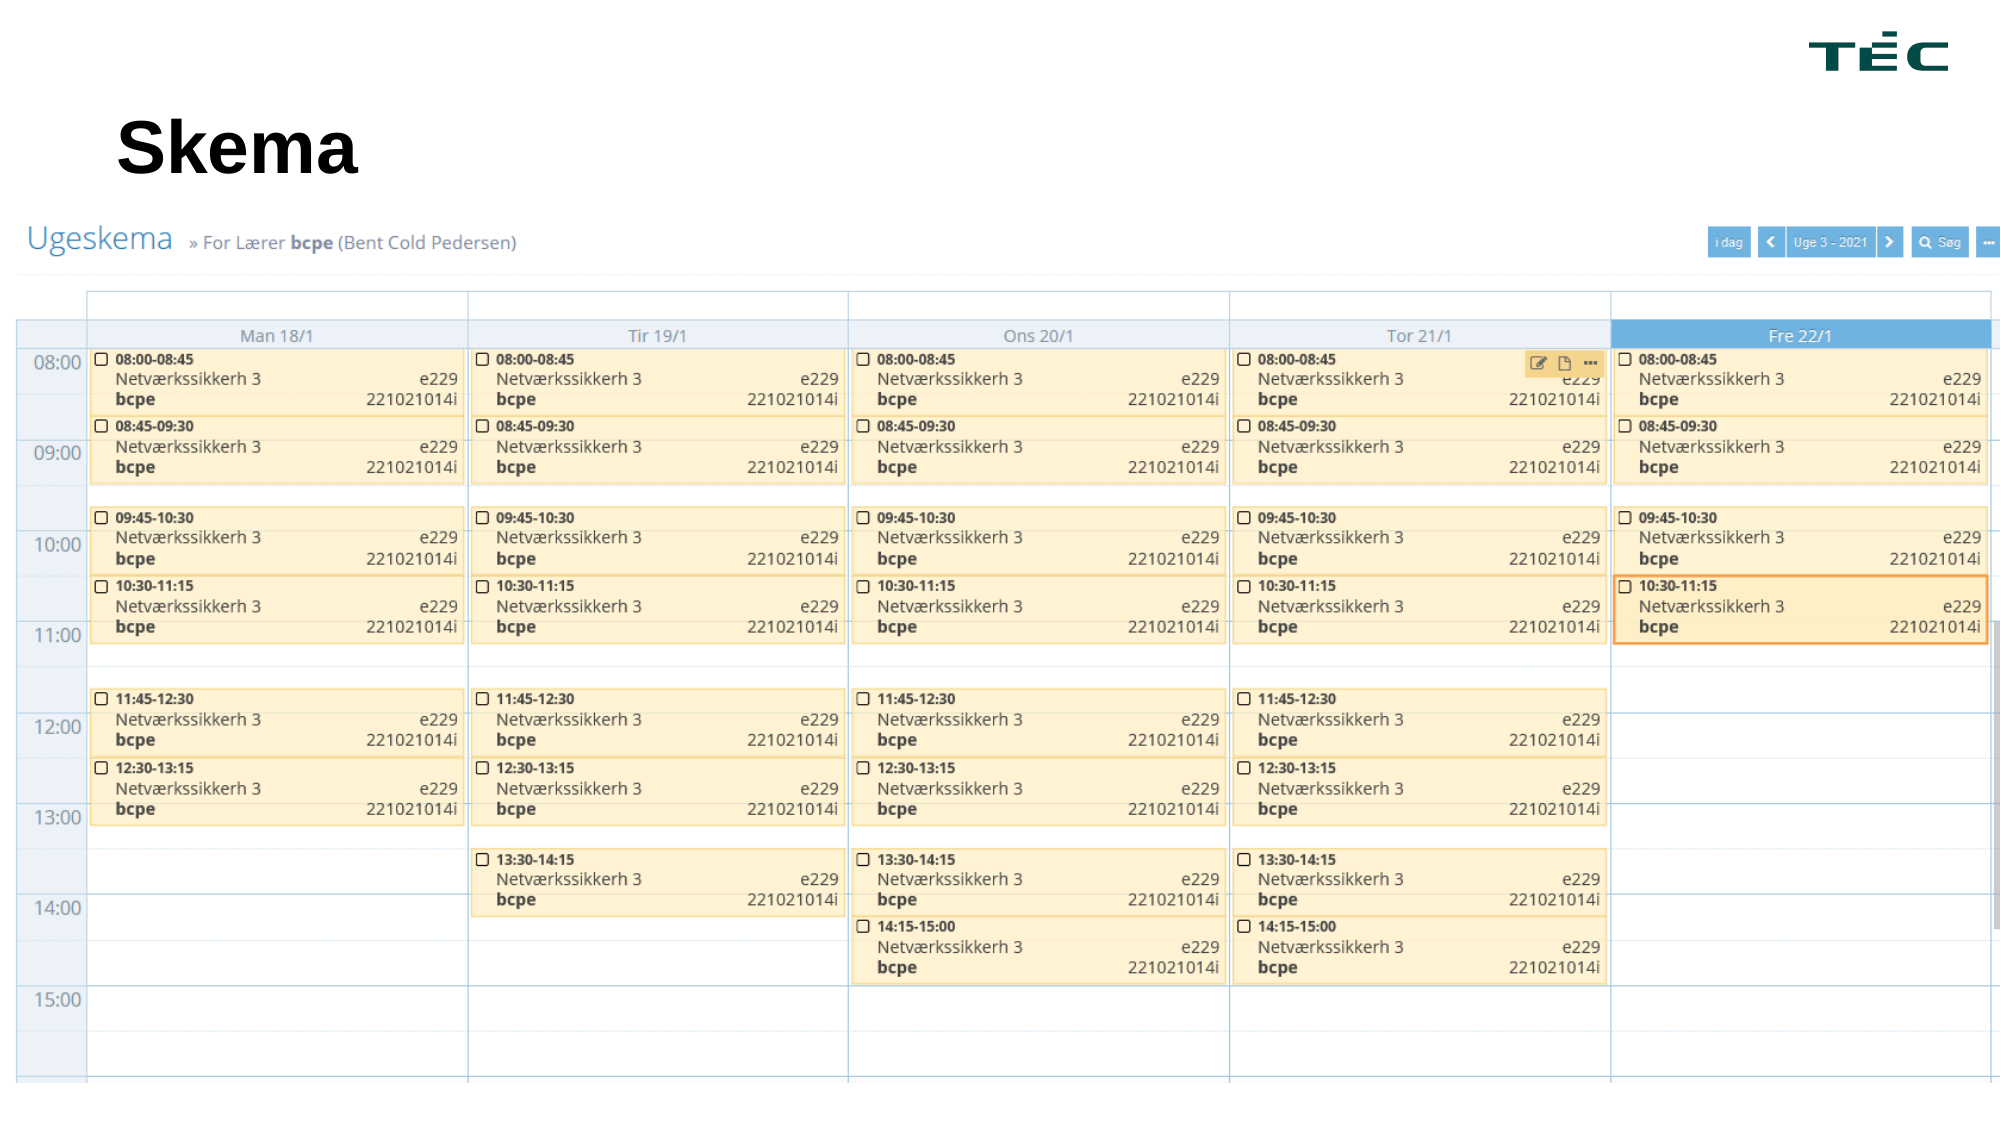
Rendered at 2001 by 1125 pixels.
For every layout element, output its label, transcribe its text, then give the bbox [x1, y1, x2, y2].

picture [1809, 31, 1948, 71]
title Skema [101, 101, 1879, 217]
picture [0, 217, 2000, 1083]
